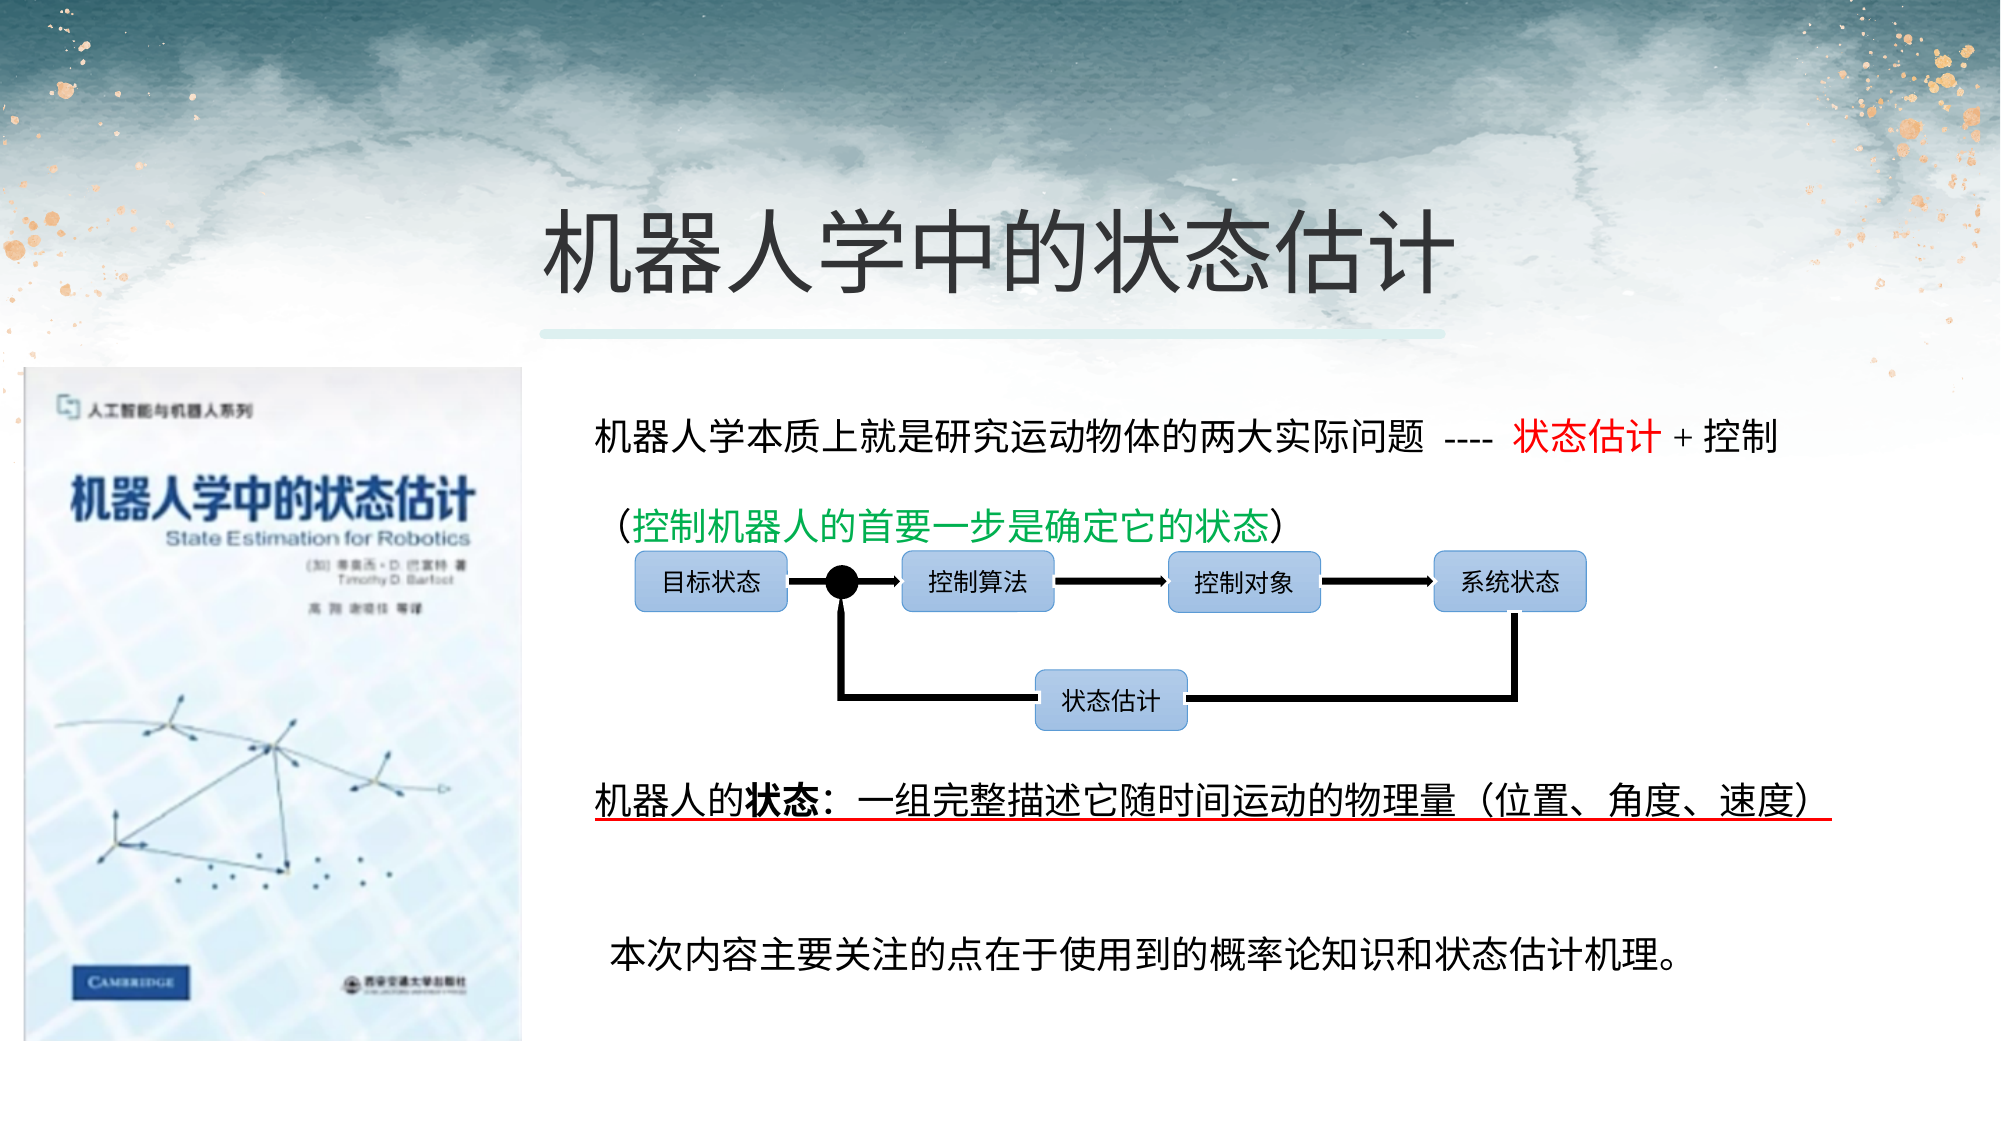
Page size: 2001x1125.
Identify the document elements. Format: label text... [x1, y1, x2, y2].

text_box 机器人的状态：一组完整描述它随时间运动的物理量（位置、角度、速度） [580, 769, 1869, 830]
picture [0, 0, 2001, 1041]
text_box 本次内容主要关注的点在于使用到的概率论知识和状态估计机理。 [594, 923, 1808, 984]
text_box 机器人学本质上就是研究运动物体的两大实际问题 ---- 状态估计+控制 （控制机器人的首要一步是确定它的状态） [580, 405, 1794, 556]
text_box 机器人学中的状态估计 [526, 187, 1474, 313]
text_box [635, 550, 1587, 731]
